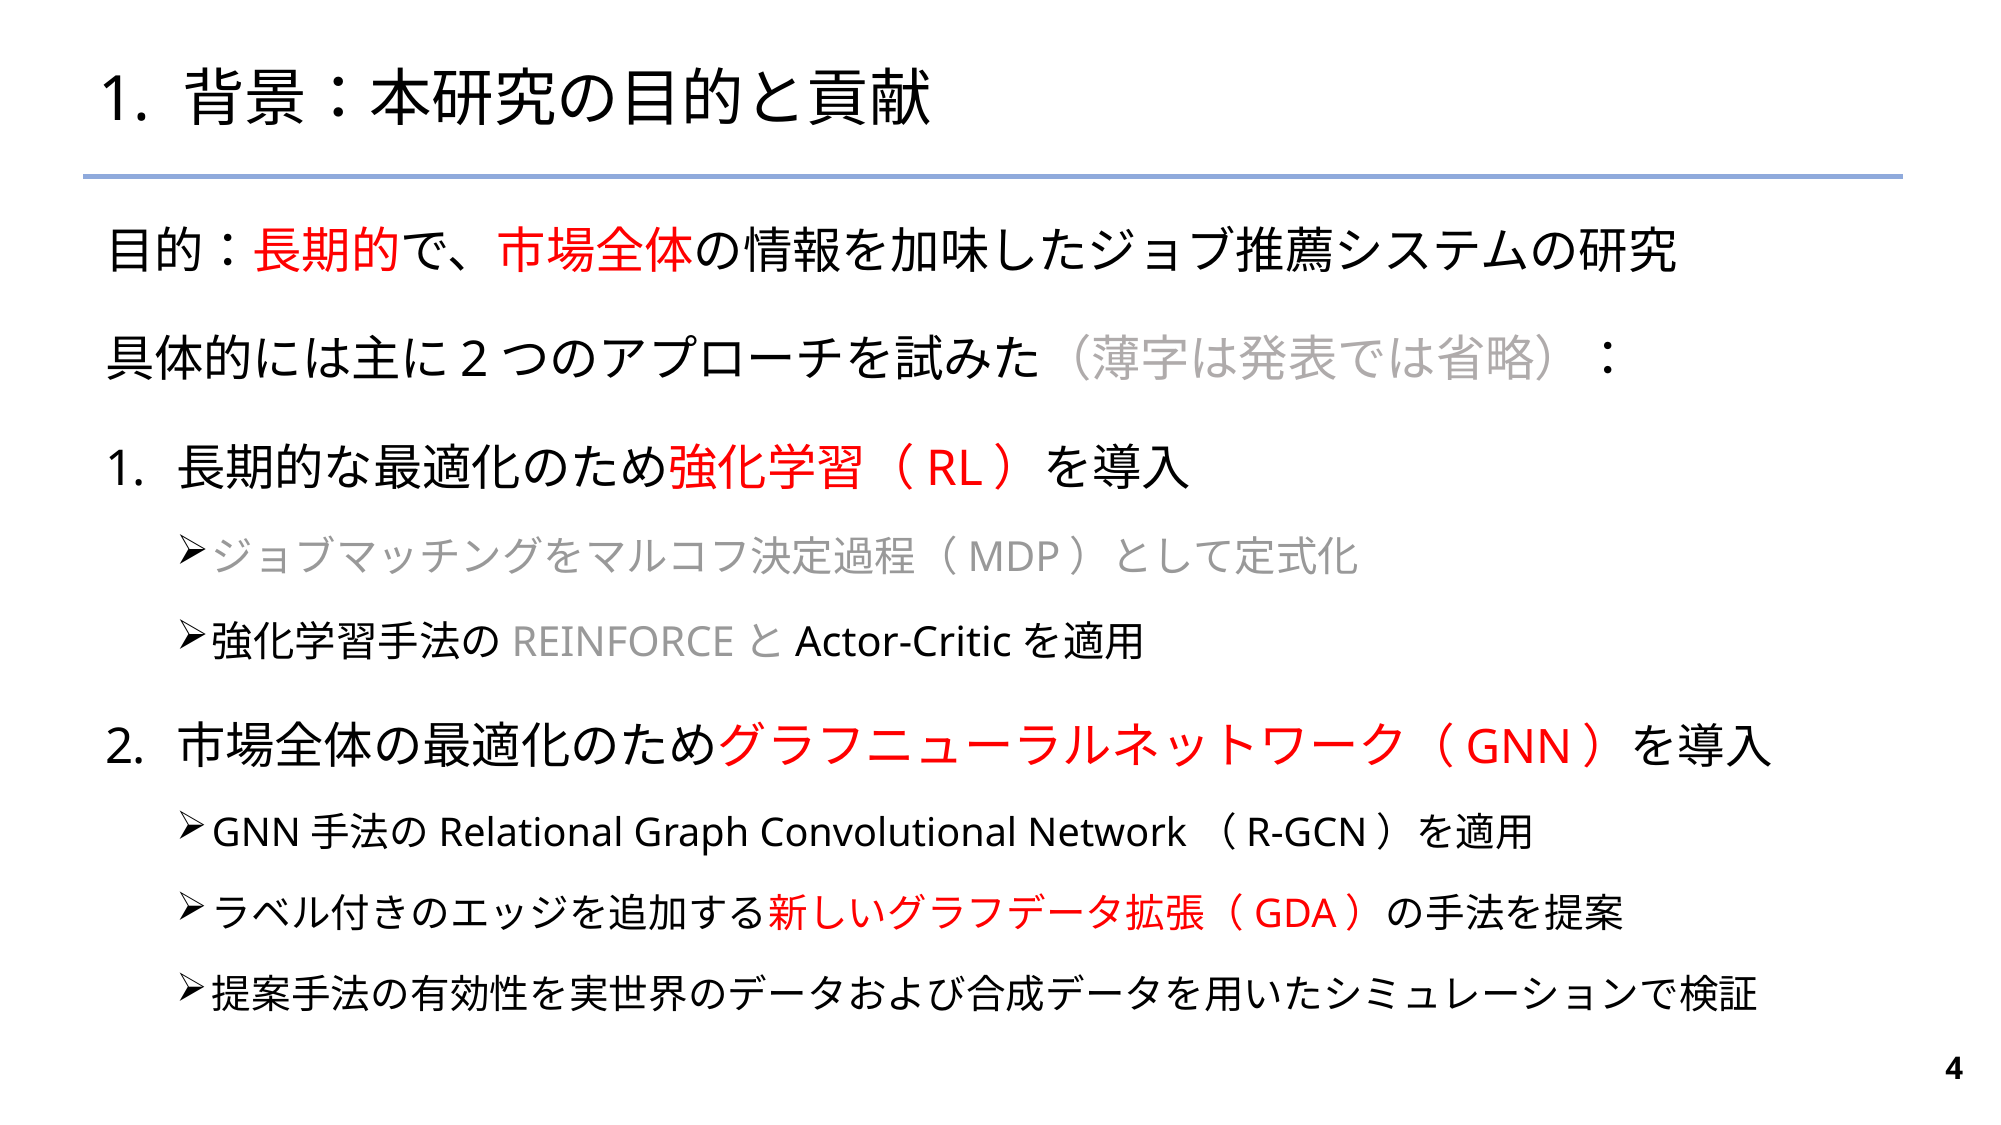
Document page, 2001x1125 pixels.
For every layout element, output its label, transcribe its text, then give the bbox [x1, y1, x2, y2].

title 1. 背景：本研究の目的と貢献 [83, 29, 1904, 171]
list 目的：長期的で、市場全体の情報を加味したジョブ推薦システムの研究 具体的には主に2つのアプローチを試みた（薄字は発表では省略）： 長期的な最適化のため強化学習（RL）を導入 ジョブマッチングをマルコフ決定過程（MDP）として定式化 強化学習手法のREINFORCEとActor-Criticを適用 市場全体の最適化のためグラフニューラルネットワーク（GNN）を導入 GNN手法のRelational Graph Convolutional Network（R-GCN）を適用 ラベル付きのエッジを追加する新しいグラフデータ拡張（GDA）の手法を提案 提案手法の有効性を実世界のデータおよび合成データを用いたシミュレーションで検証 [89, 181, 1904, 1030]
slide_number 4 [1528, 1039, 1979, 1100]
